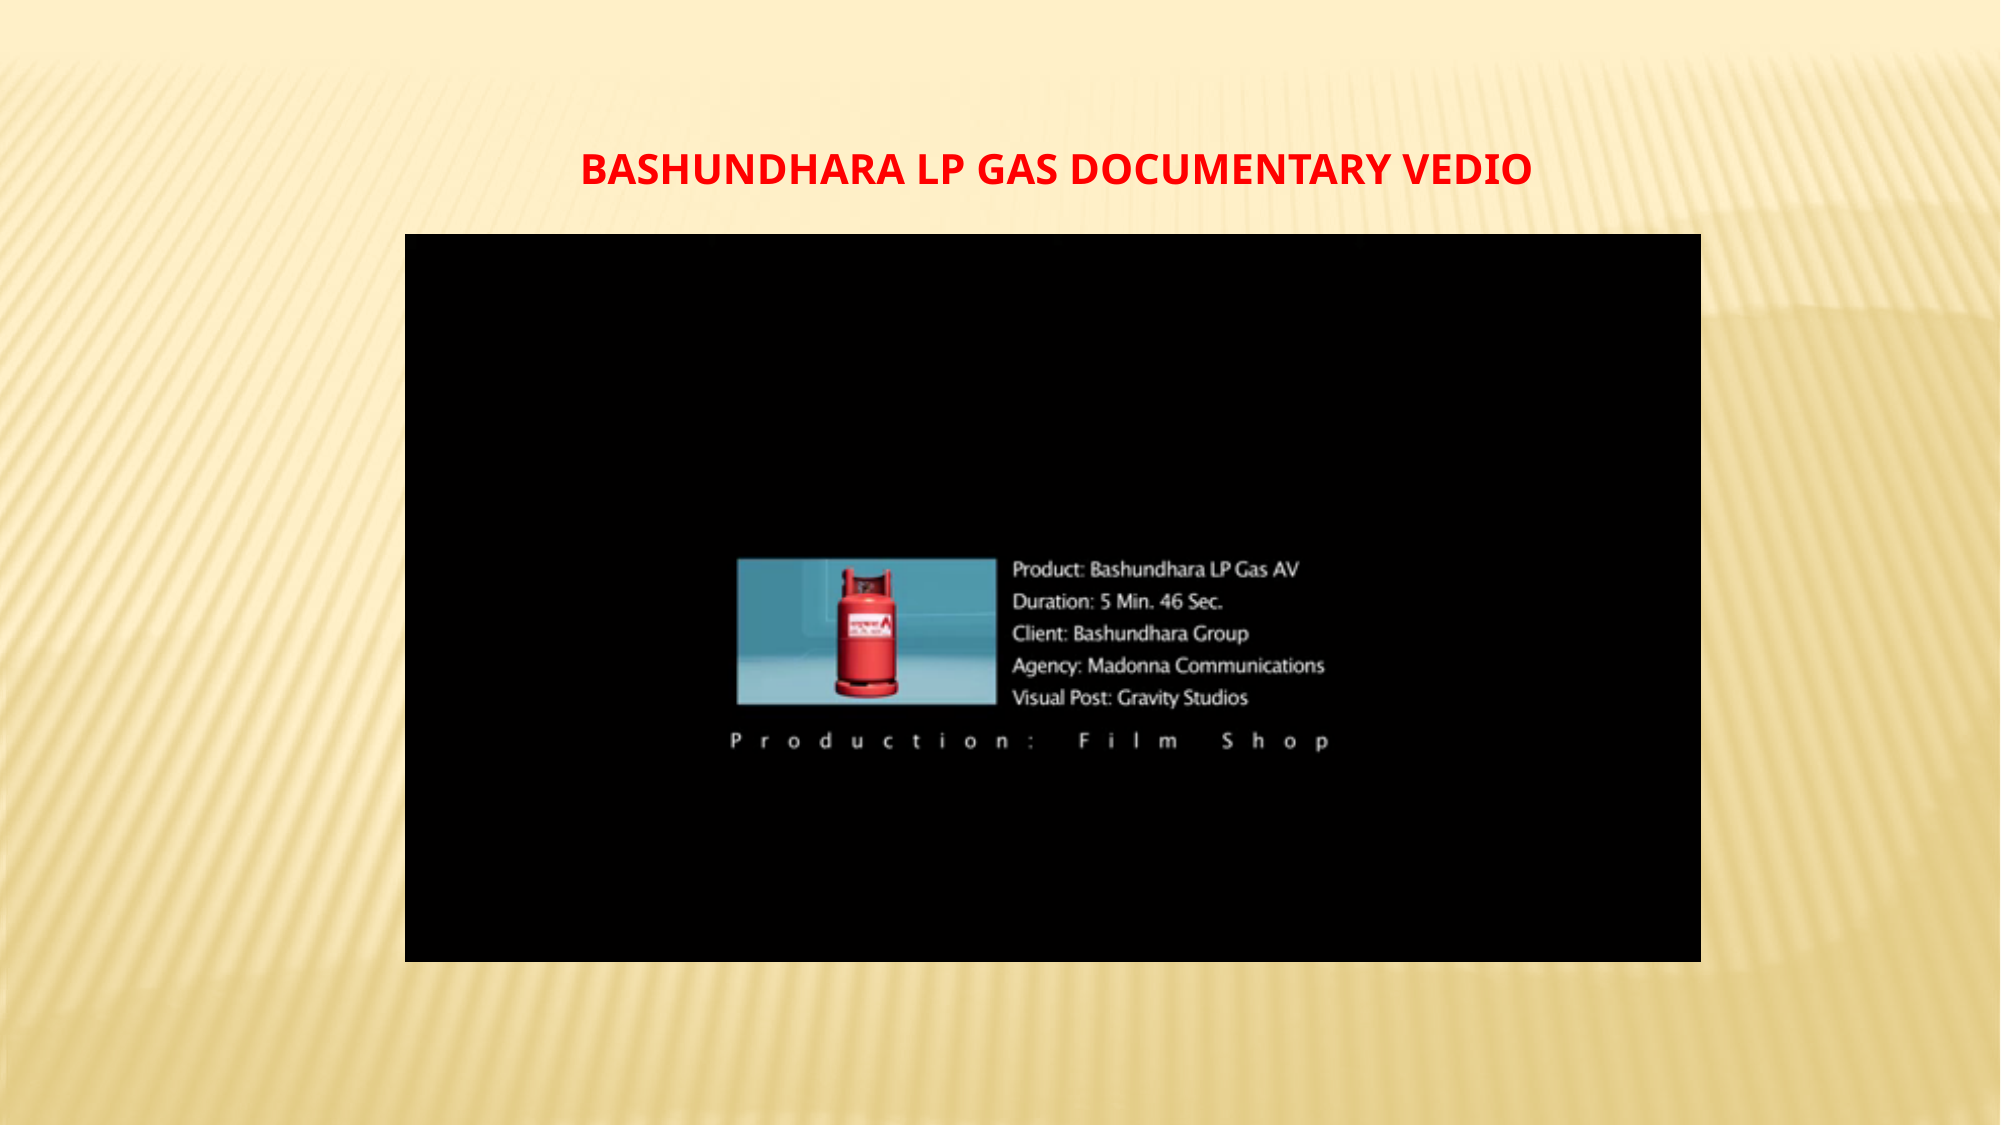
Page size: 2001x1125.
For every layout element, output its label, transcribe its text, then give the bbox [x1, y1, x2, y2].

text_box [404, 233, 1702, 963]
text_box Bashundhara LP Gas Documentary vedio [482, 133, 1632, 202]
